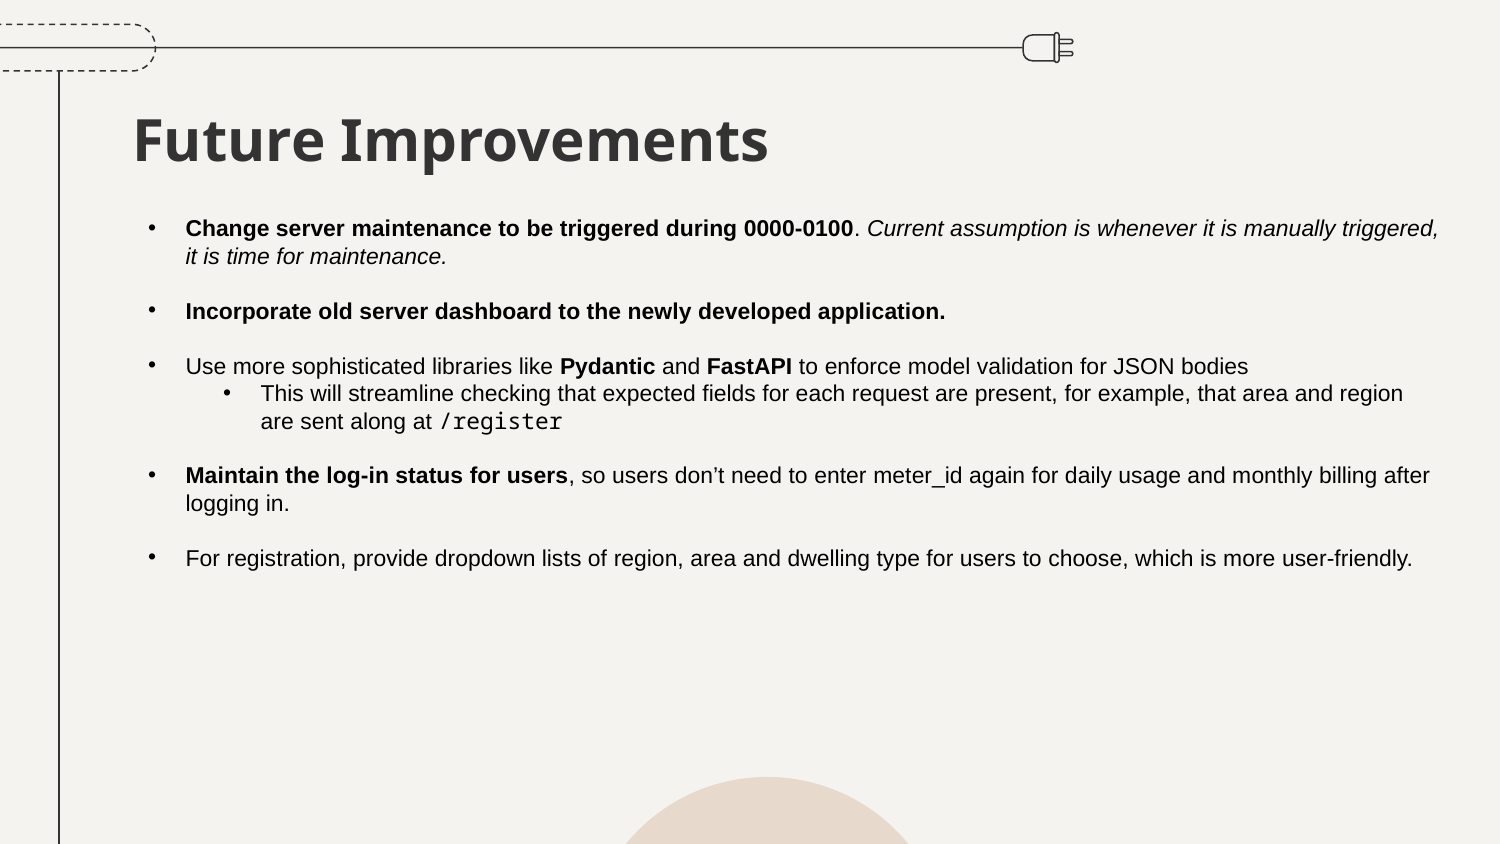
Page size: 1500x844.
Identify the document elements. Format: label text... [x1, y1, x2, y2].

title Future Improvements [116, 88, 1383, 183]
text_box Change server maintenance to be triggered during 0000-0100. Current assumption is whenever it is manually triggered, it is time for maintenance. Incorporate old server dashboard to the newly developed application. Use more sophisticated libraries like Pydantic and FastAPI to enforce model validation for JSON bodies This will streamline checking that expected fields for each request are present, for example, that area and region are sent along at /register Maintain the log-in status for users, so users don’t need to enter meter_id again for daily usage and monthly billing after logging in. For registration, provide dropdown lists of region, area and dwelling type for users to choose, which is more user-friendly. [133, 206, 1458, 579]
